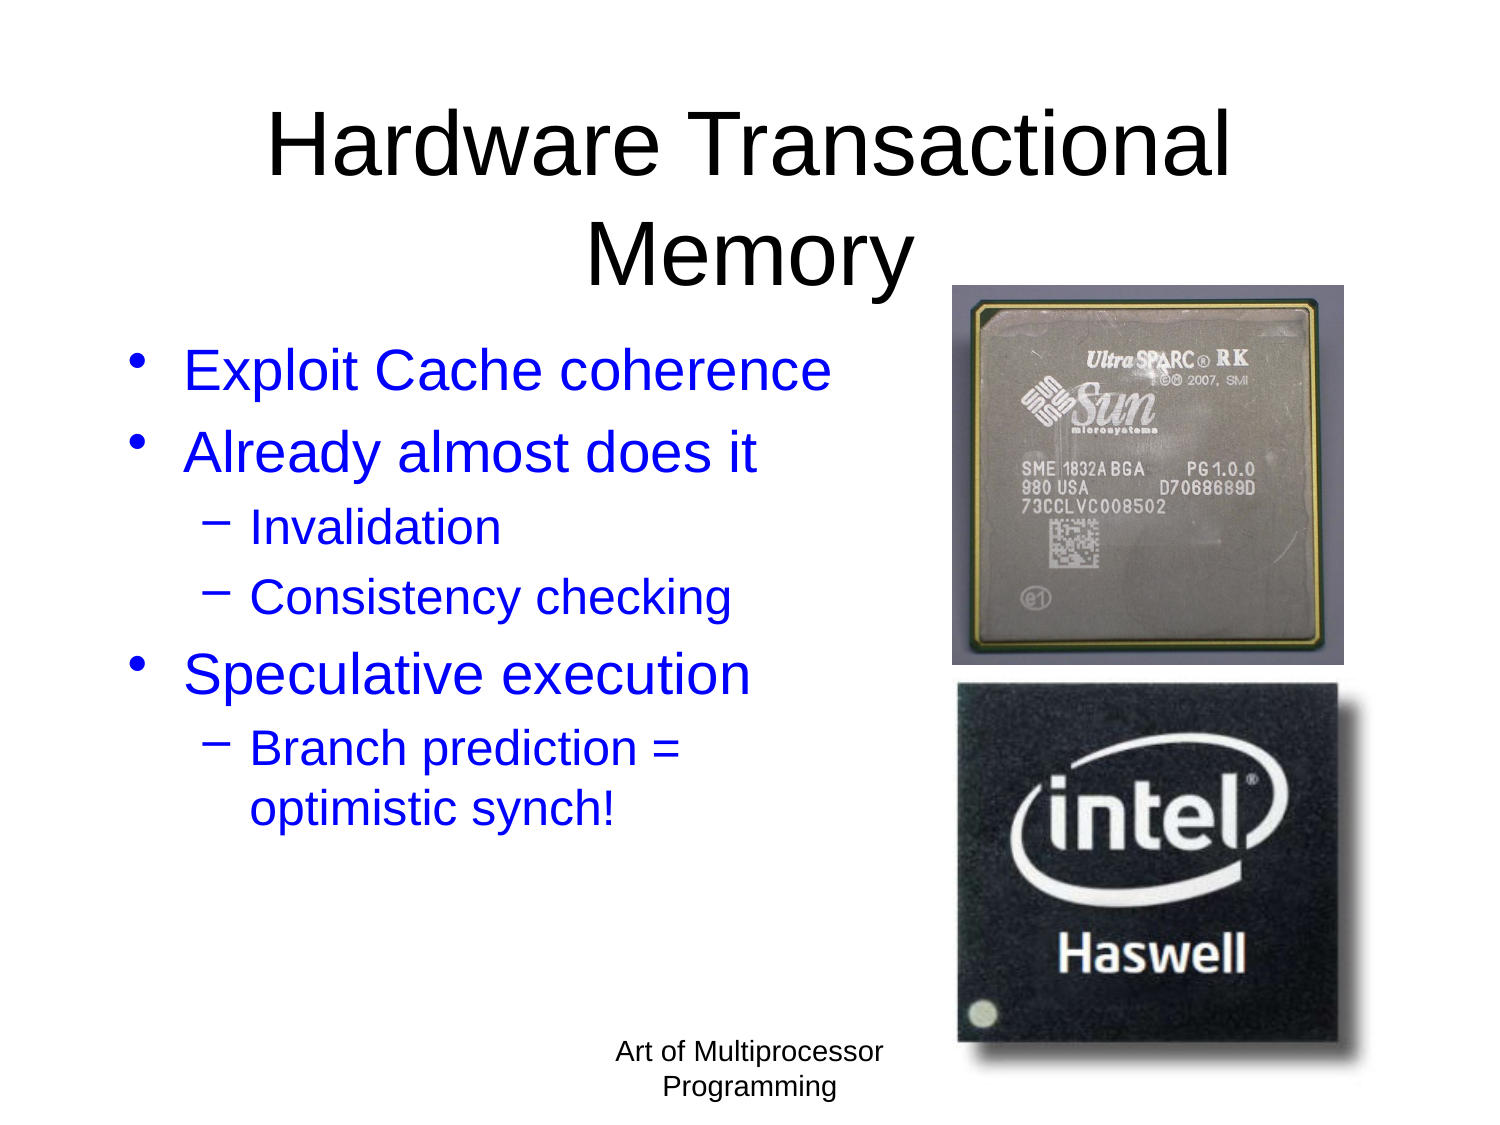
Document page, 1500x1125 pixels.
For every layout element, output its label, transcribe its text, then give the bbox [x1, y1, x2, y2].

picture [914, 285, 1408, 1097]
text_box Art of Multiprocessor Programming [512, 1024, 910, 1100]
list Exploit Cache coherence Already almost does it Invalidation Consistency checking Speculative execution Branch prediction = optimistic synch! [112, 324, 899, 1001]
title Hardware Transactional Memory [112, 99, 1388, 288]
